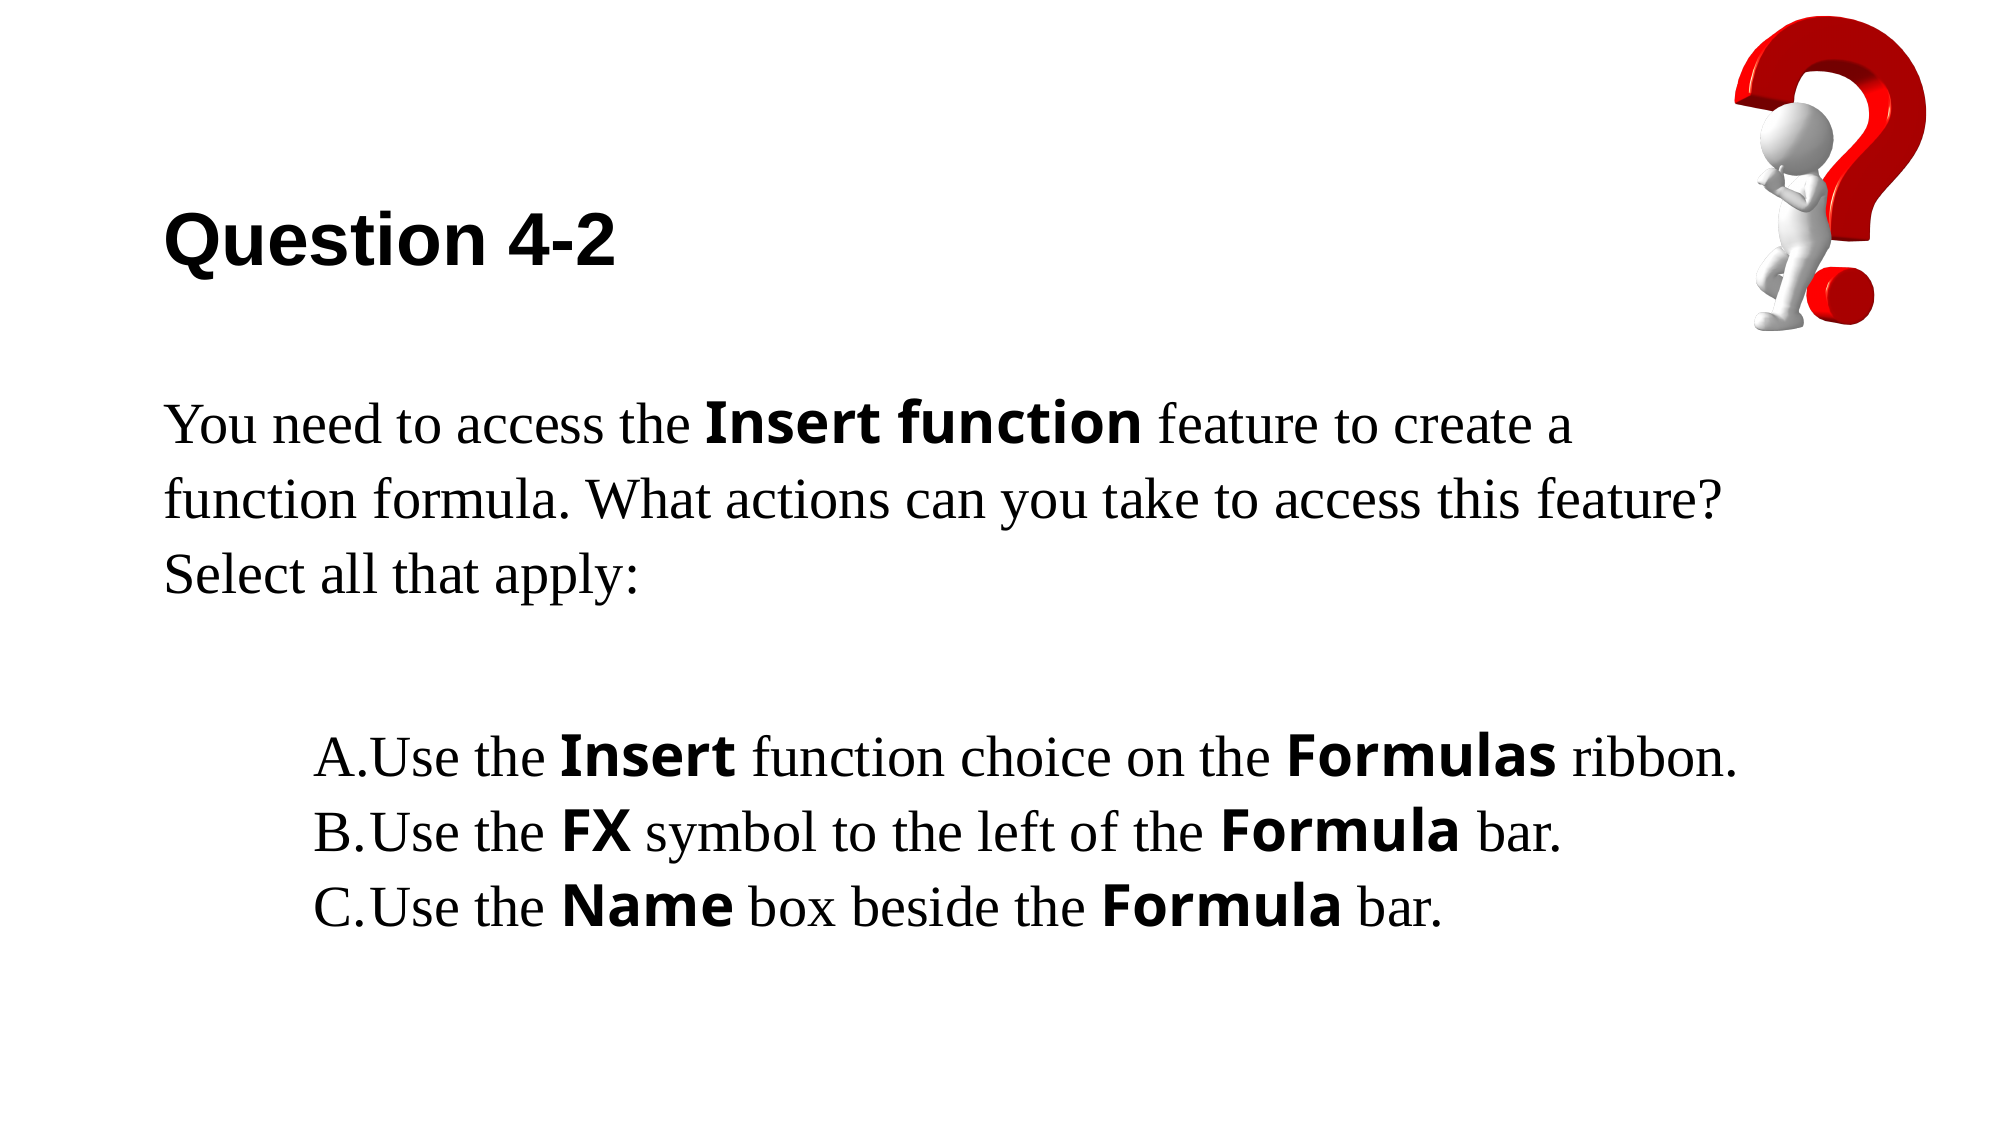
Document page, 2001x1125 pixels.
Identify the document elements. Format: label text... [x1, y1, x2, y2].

text_box Question 4-2 You need to access the Insert function feature to create a function formula. What actions can you take to access this feature? Select all that apply: Use the Insert function choice on the Formulas ribbon. Use the FX symbol to the left of the Formula bar. Use the Name box beside the Formula bar. [148, 176, 1795, 1125]
picture [1657, 10, 1984, 336]
